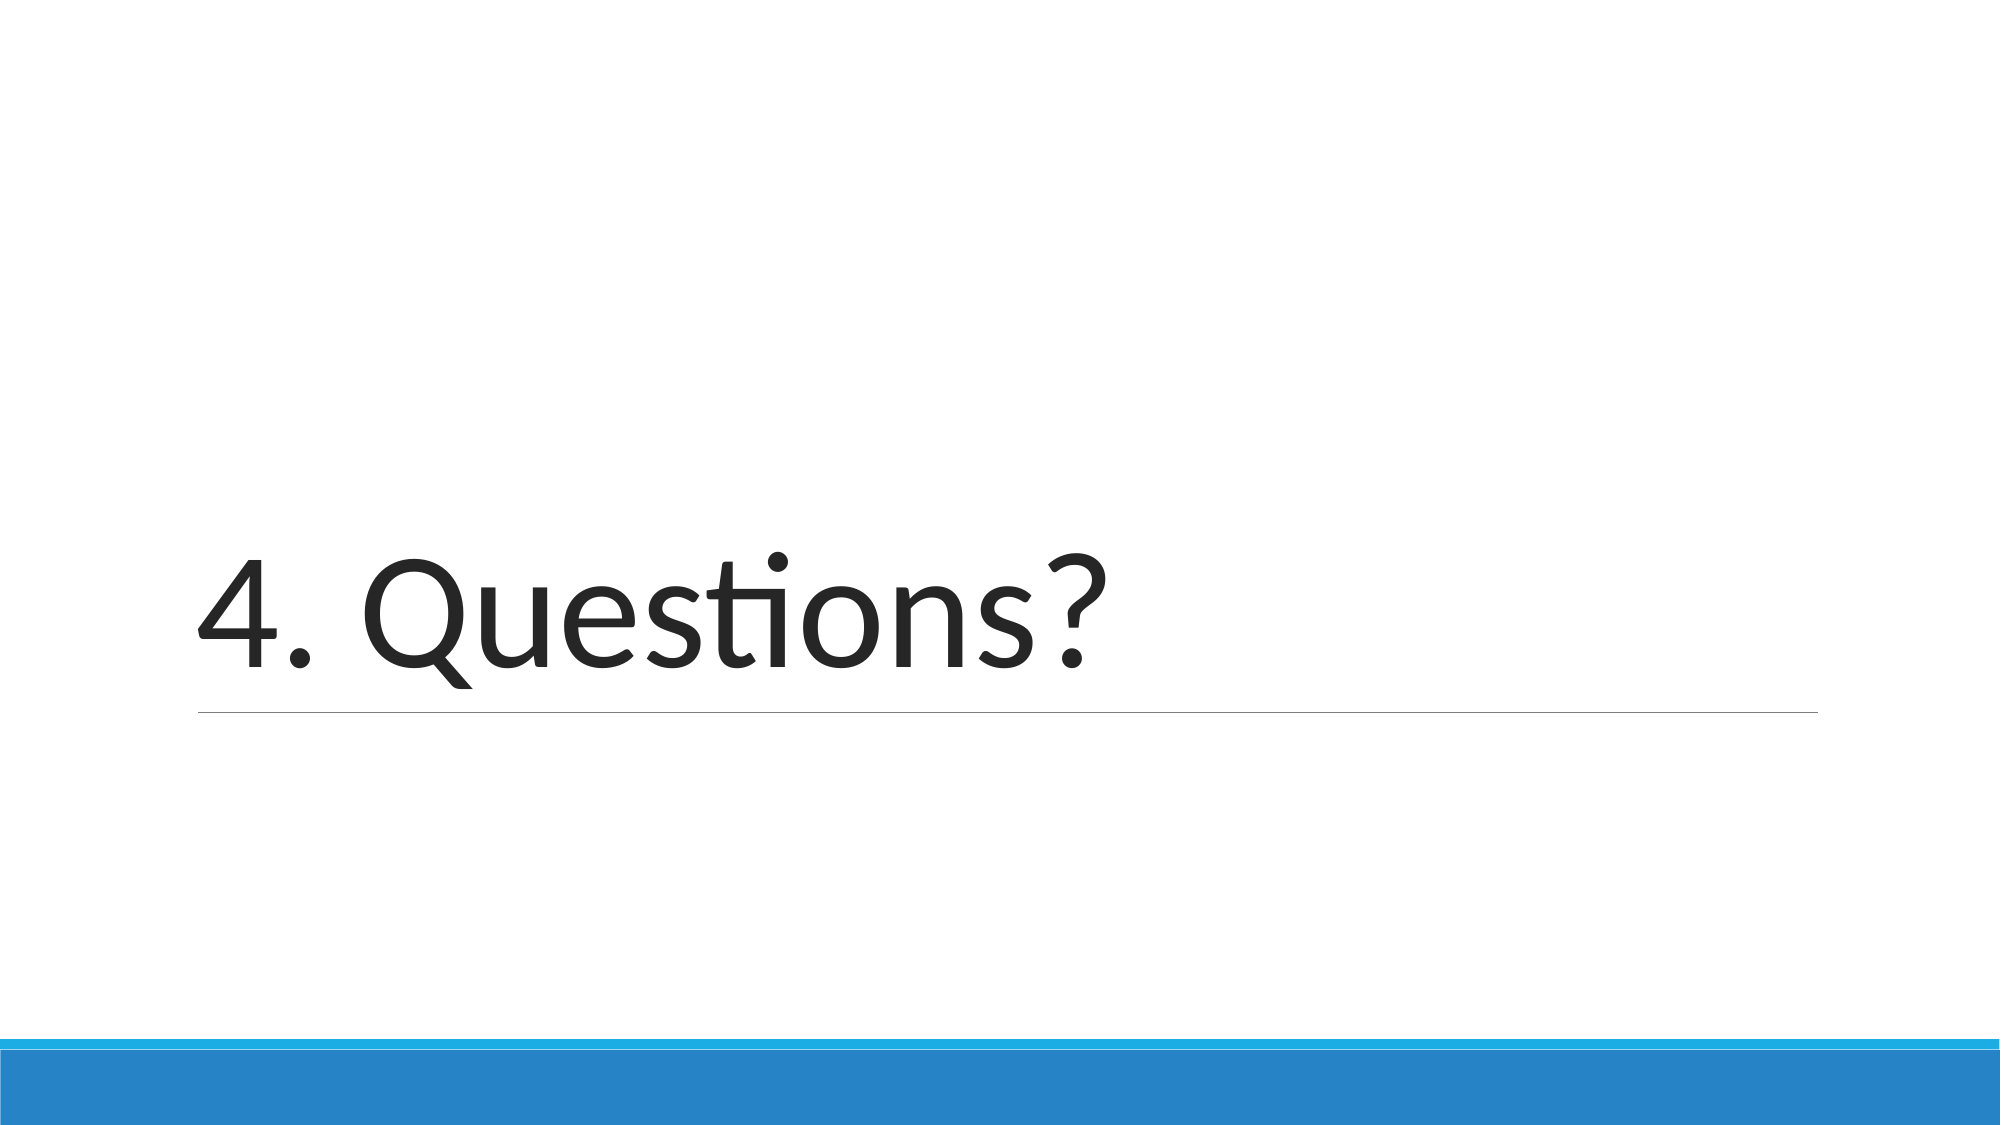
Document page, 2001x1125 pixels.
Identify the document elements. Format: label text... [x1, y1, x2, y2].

title 4. Questions? [180, 124, 1830, 710]
